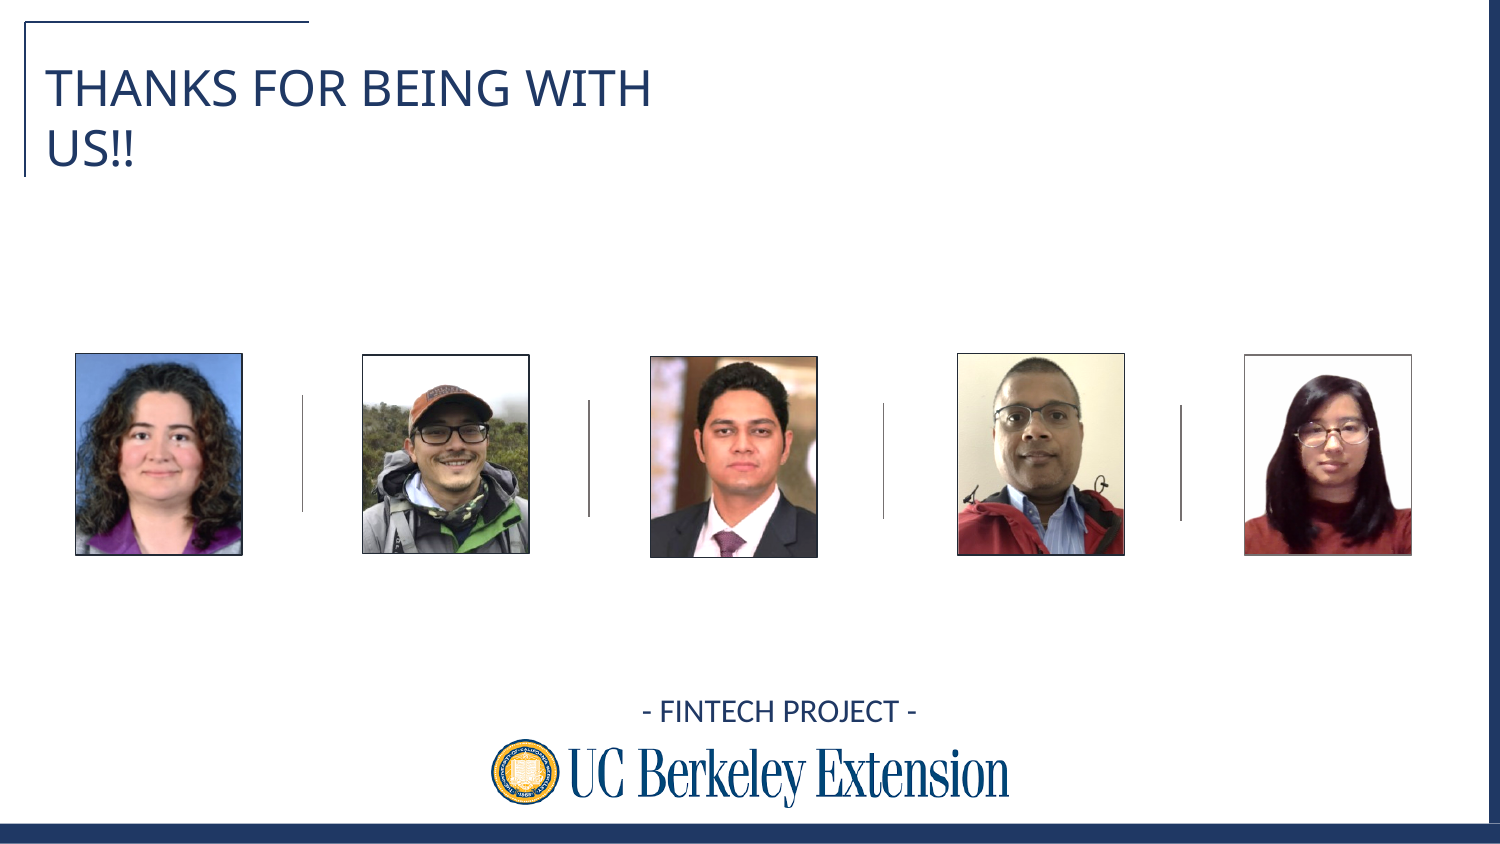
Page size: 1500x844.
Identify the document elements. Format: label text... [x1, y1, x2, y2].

text_box - FINTECH PROJECT - [593, 683, 966, 735]
picture [362, 355, 529, 554]
text_box [0, 823, 1500, 844]
text_box [1489, 0, 1500, 824]
picture [75, 354, 242, 555]
picture [1245, 355, 1411, 555]
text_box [24, 21, 310, 177]
picture [650, 356, 817, 558]
picture [491, 738, 1009, 809]
text_box THANKS FOR BEING WITH US!! [310, 50, 768, 183]
picture [958, 354, 1124, 555]
